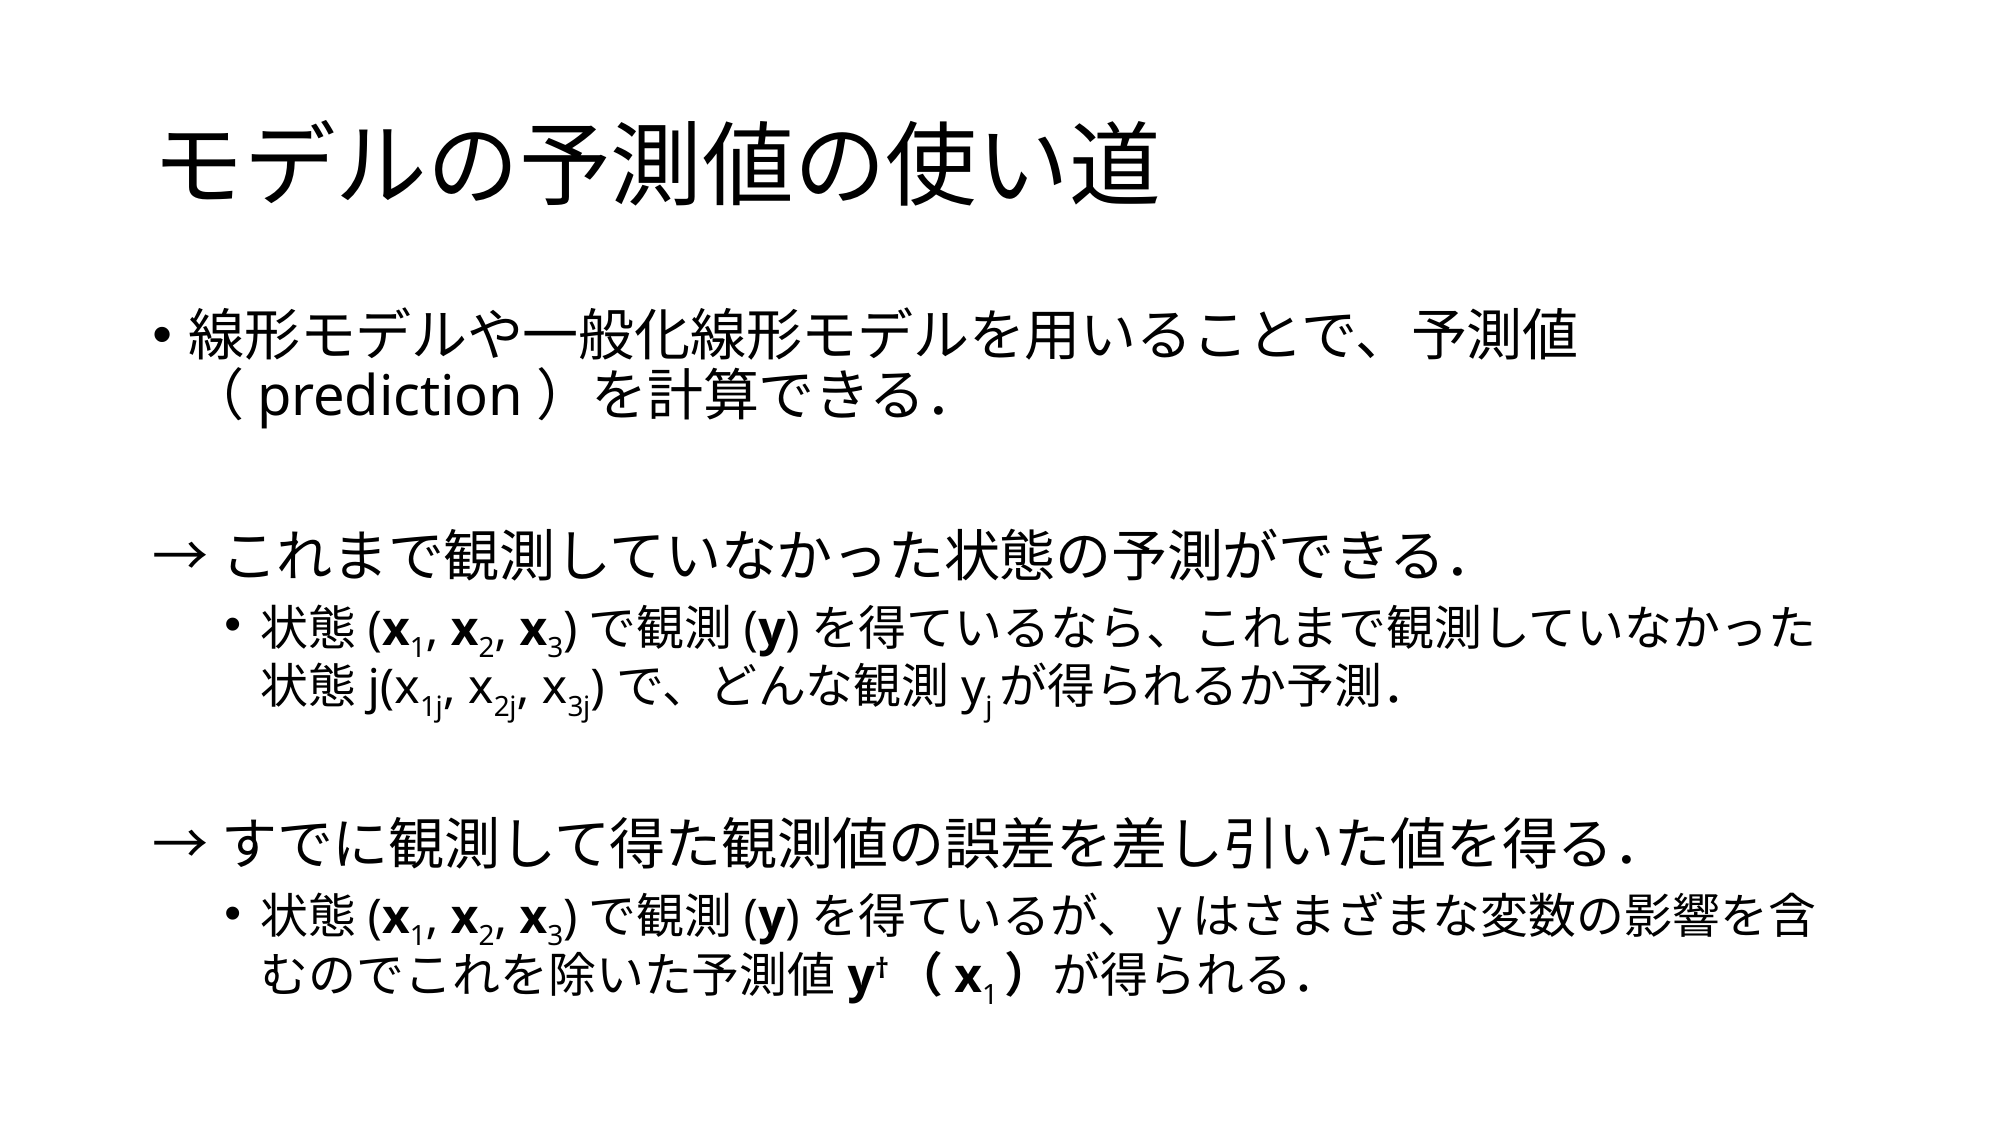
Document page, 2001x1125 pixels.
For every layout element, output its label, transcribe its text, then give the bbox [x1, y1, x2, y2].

list 線形モデルや一般化線形モデルを用いることで、予測値（prediction）を計算できる． →これまで観測していなかった状態の予測ができる． 状態(x1, x2, x3)で観測(y)を得ているなら、これまで観測していなかった状態j(x1j, x2j, x3j)で、どんな観測yjが得られるか予測． →すでに観測して得た観測値の誤差を差し引いた値を得る． 状態(x1, x2, x3)で観測(y)を得ているが、yはさまざまな変数の影響を含むのでこれを除いた予測値y†（x1）が得られる． [137, 299, 1863, 1014]
title モデルの予測値の使い道 [137, 59, 1863, 278]
